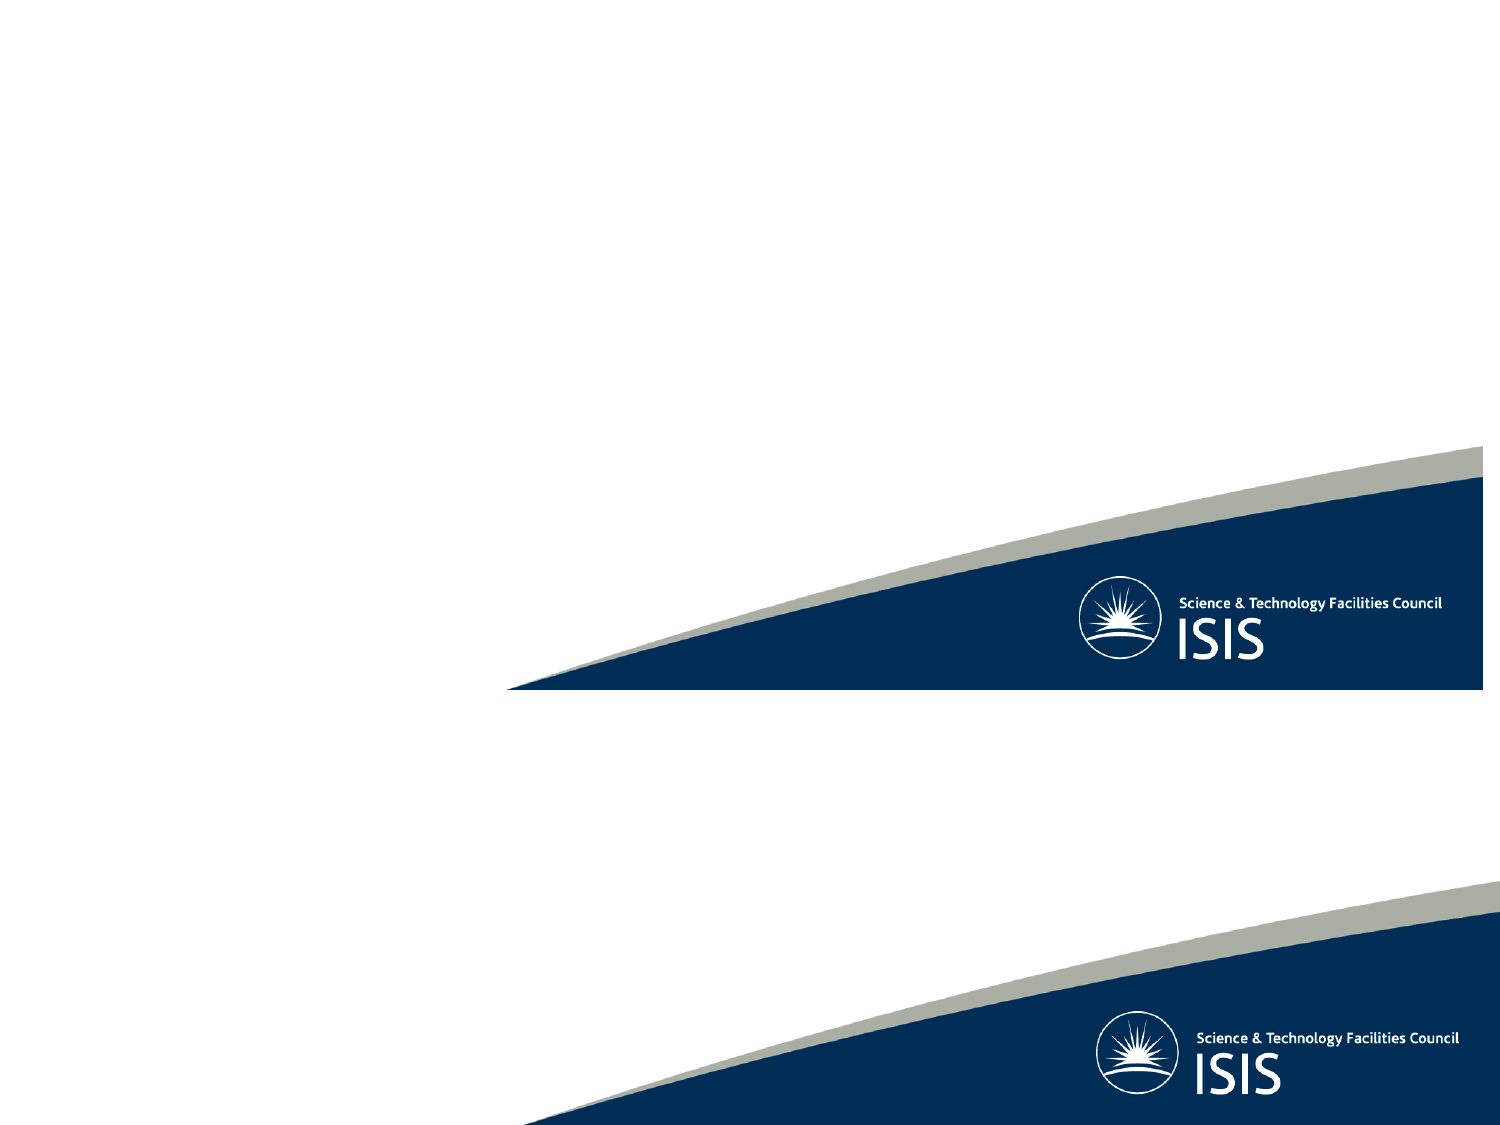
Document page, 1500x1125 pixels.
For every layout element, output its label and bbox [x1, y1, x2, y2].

picture [0, 879, 1500, 1125]
picture [0, 444, 1483, 691]
